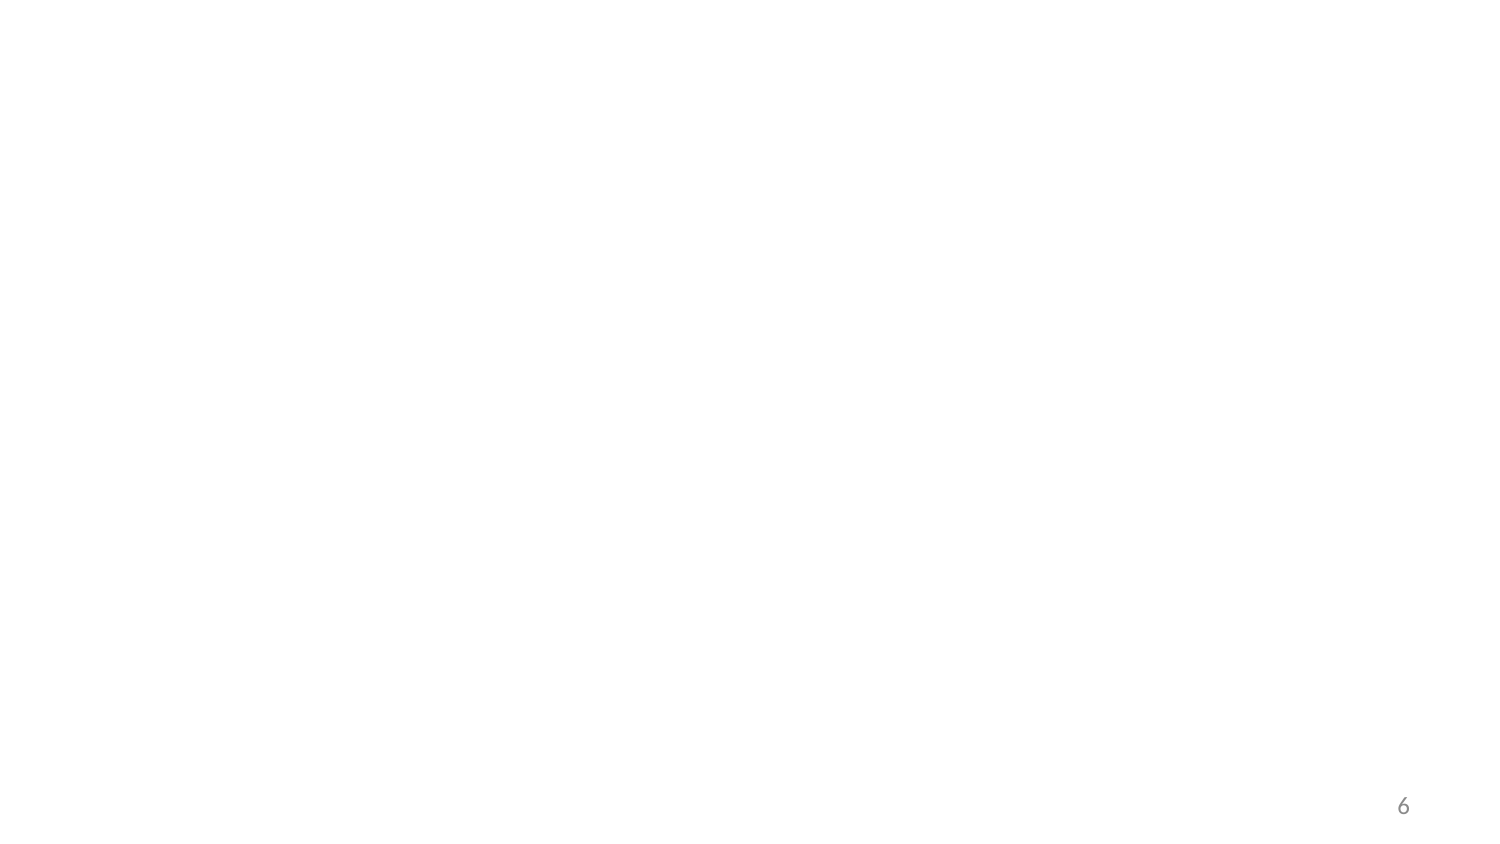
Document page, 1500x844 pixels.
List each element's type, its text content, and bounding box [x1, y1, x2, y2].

slide_number 5 [1074, 782, 1425, 827]
